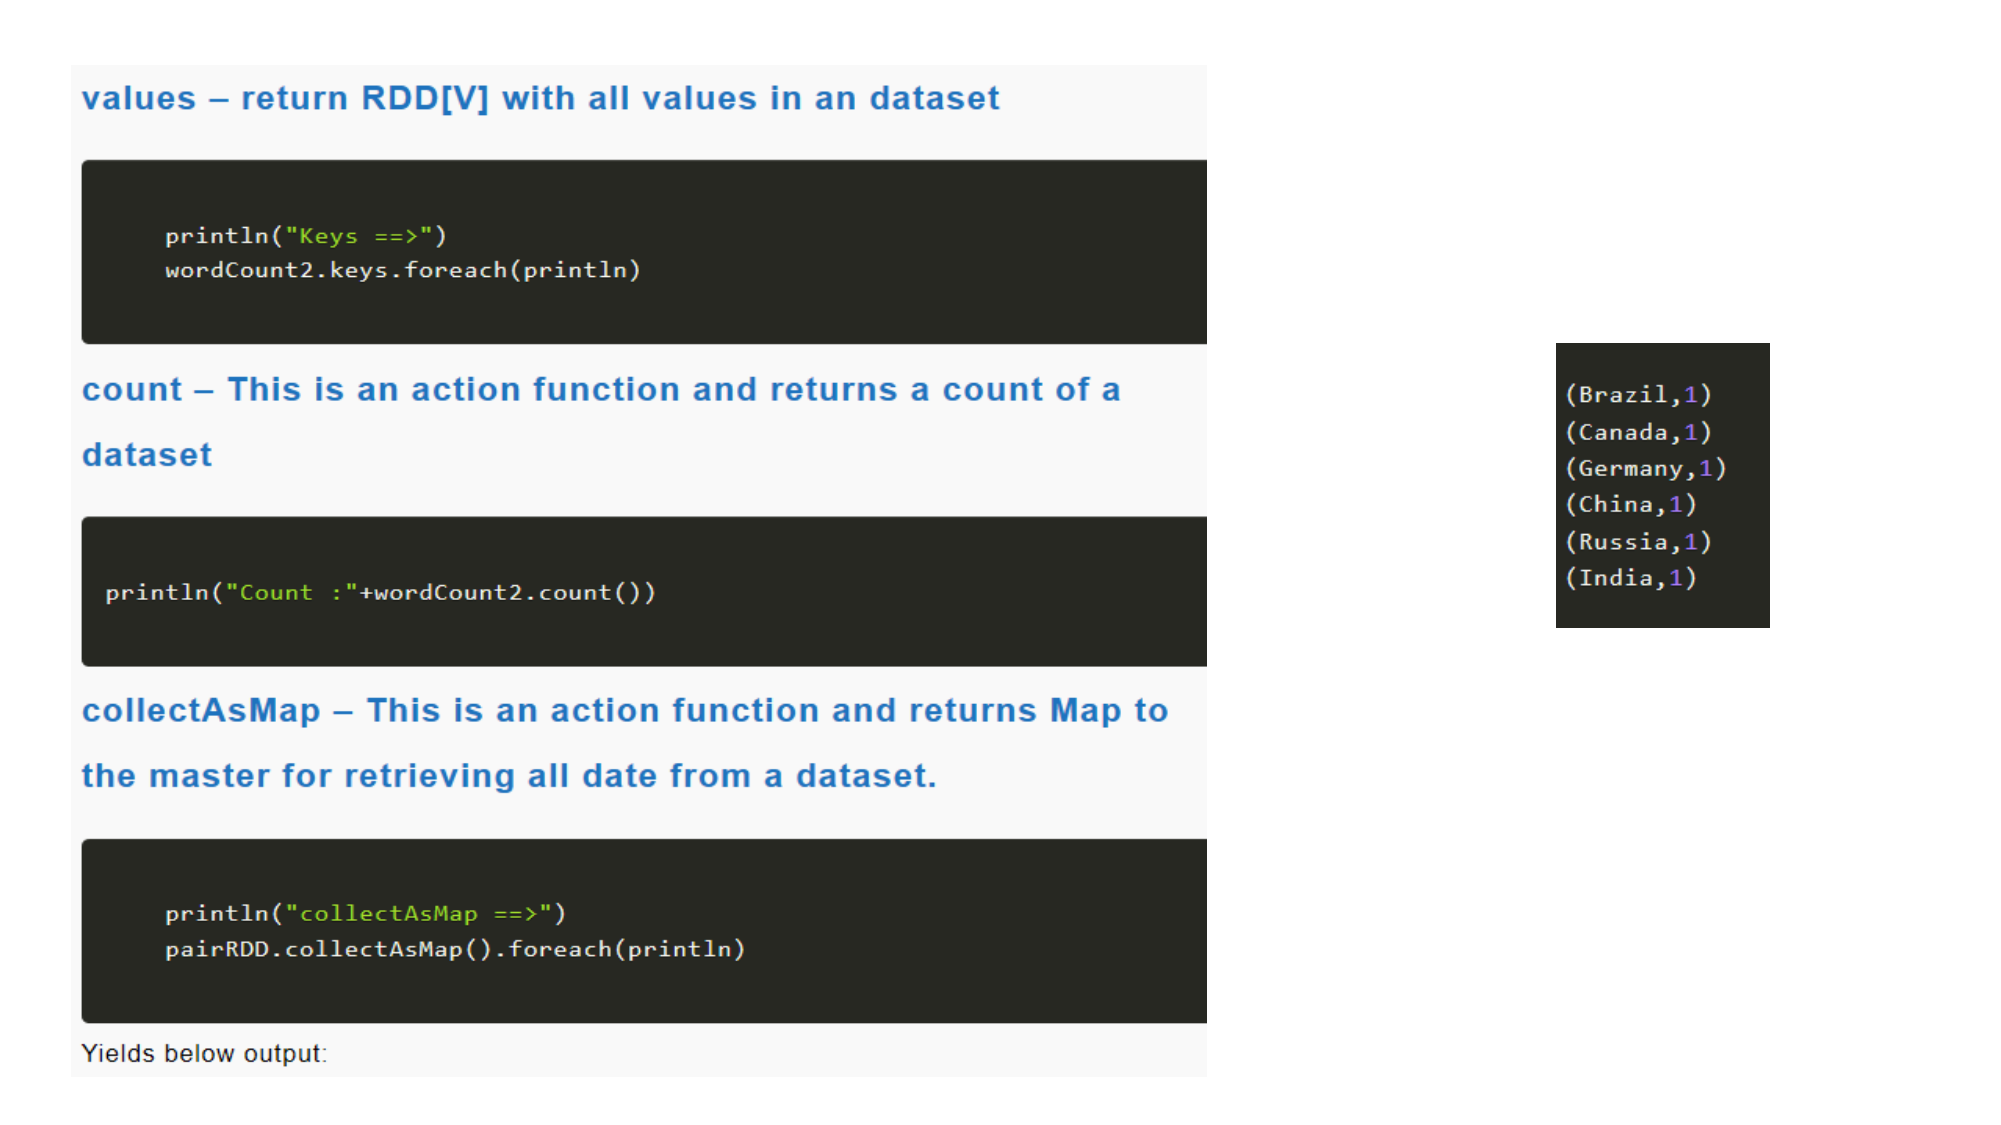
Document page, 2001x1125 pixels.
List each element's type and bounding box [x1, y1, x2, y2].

picture [1556, 343, 1770, 628]
picture [71, 64, 1207, 1078]
